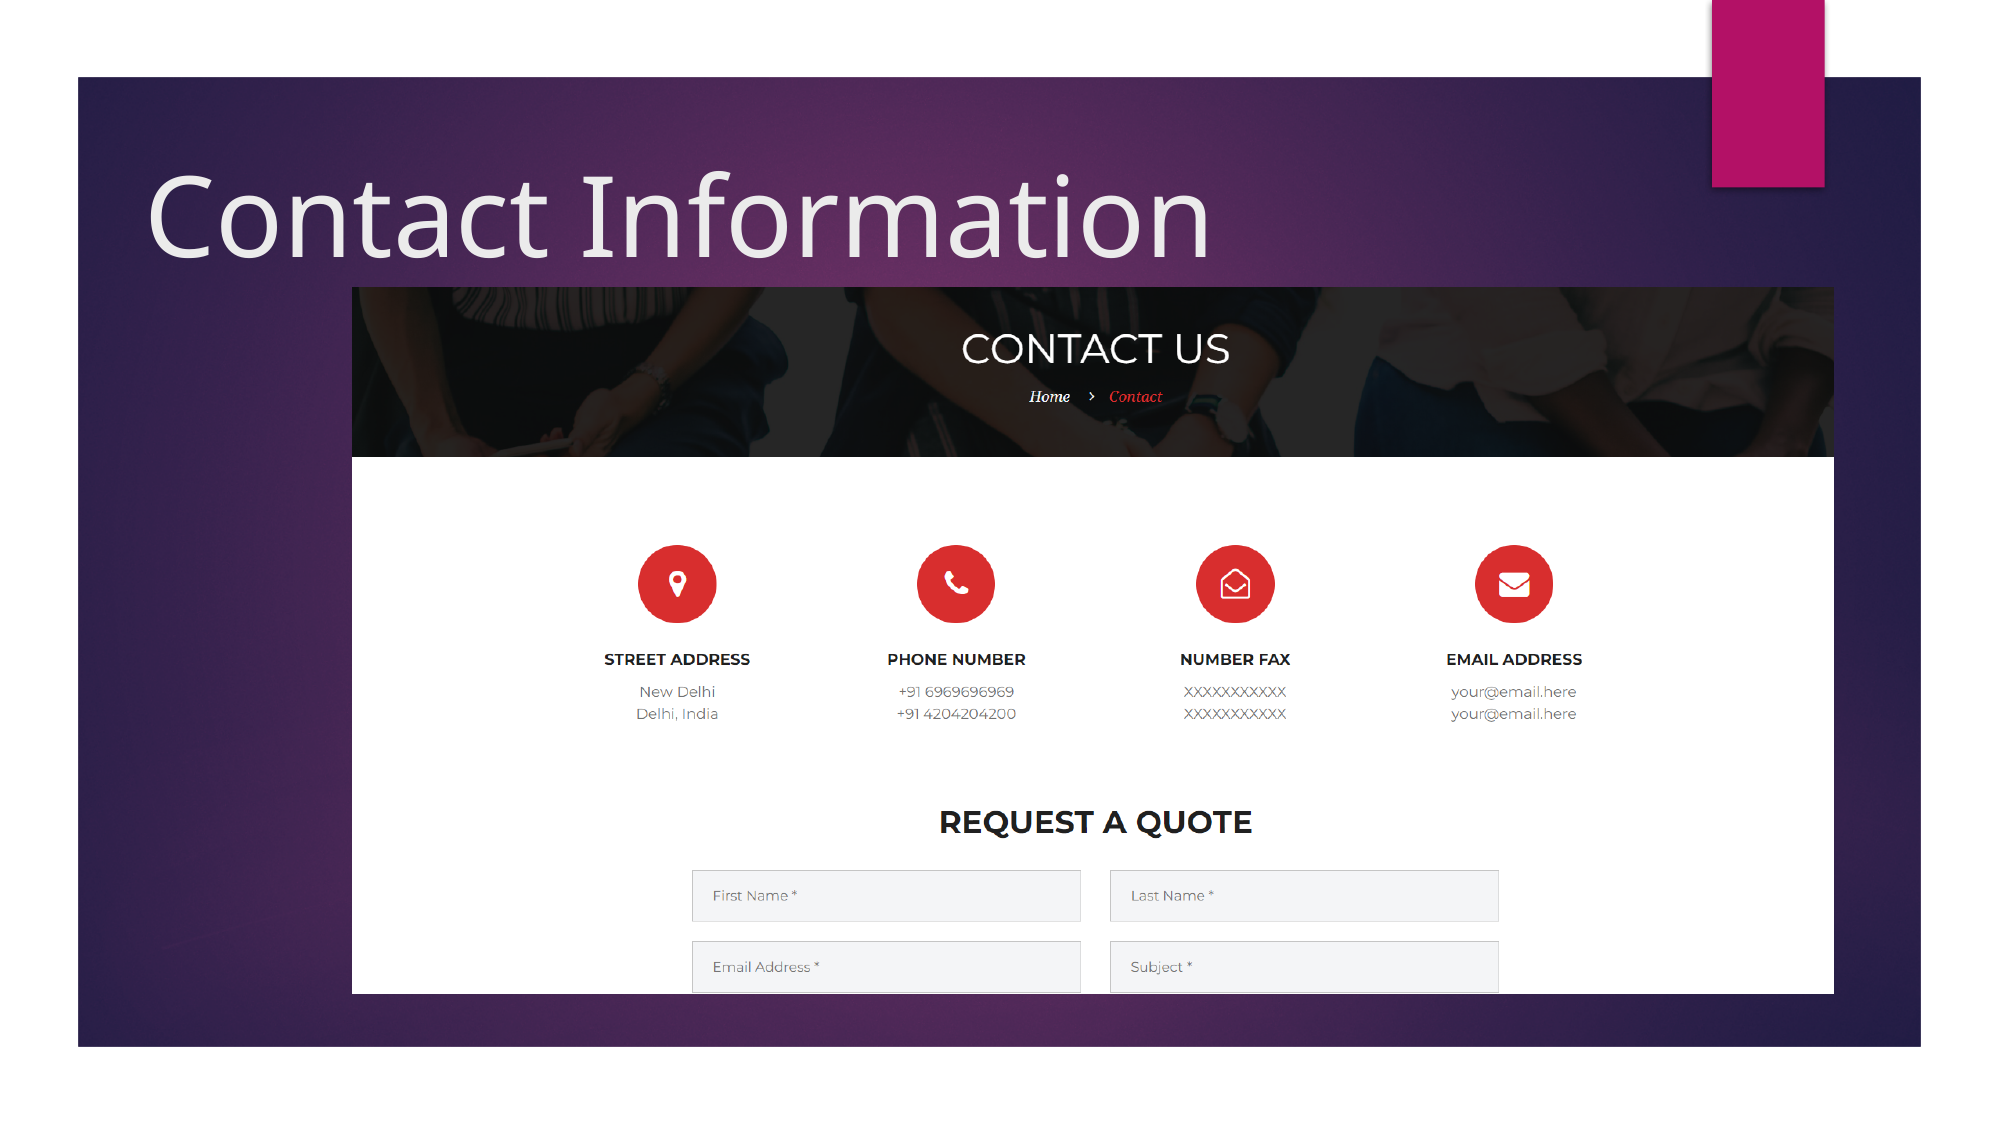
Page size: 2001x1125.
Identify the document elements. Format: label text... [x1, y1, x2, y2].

picture [352, 286, 1835, 995]
title Contact Information [129, 145, 1281, 288]
